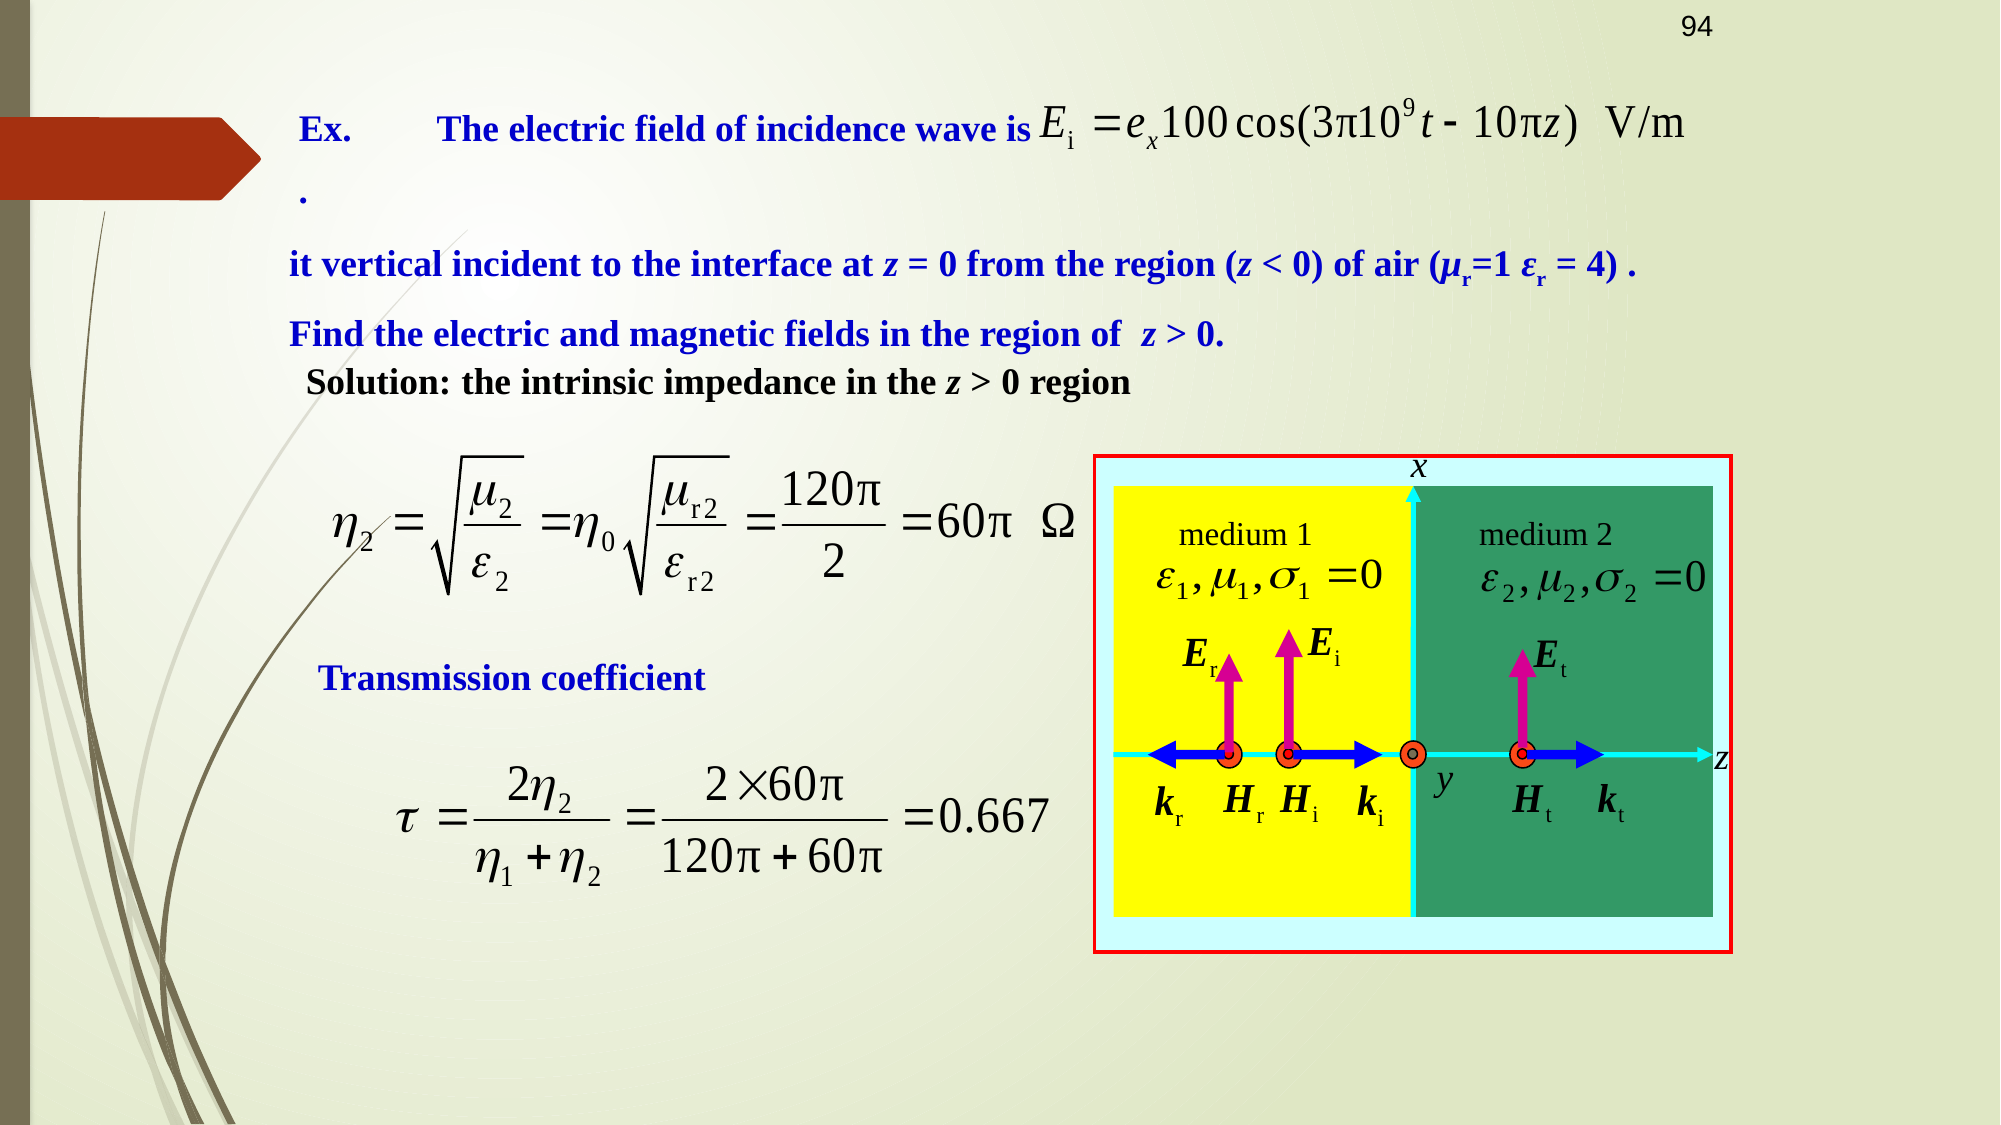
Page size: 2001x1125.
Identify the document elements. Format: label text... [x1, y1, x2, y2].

text_box Transmission coefficient [303, 645, 851, 705]
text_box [1094, 432, 1752, 953]
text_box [391, 751, 1057, 894]
text_box Solution: the intrinsic impedance in the z > 0 region [291, 349, 1219, 410]
text_box 94 [1555, 0, 1729, 55]
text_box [274, 77, 1721, 292]
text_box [326, 443, 1083, 604]
